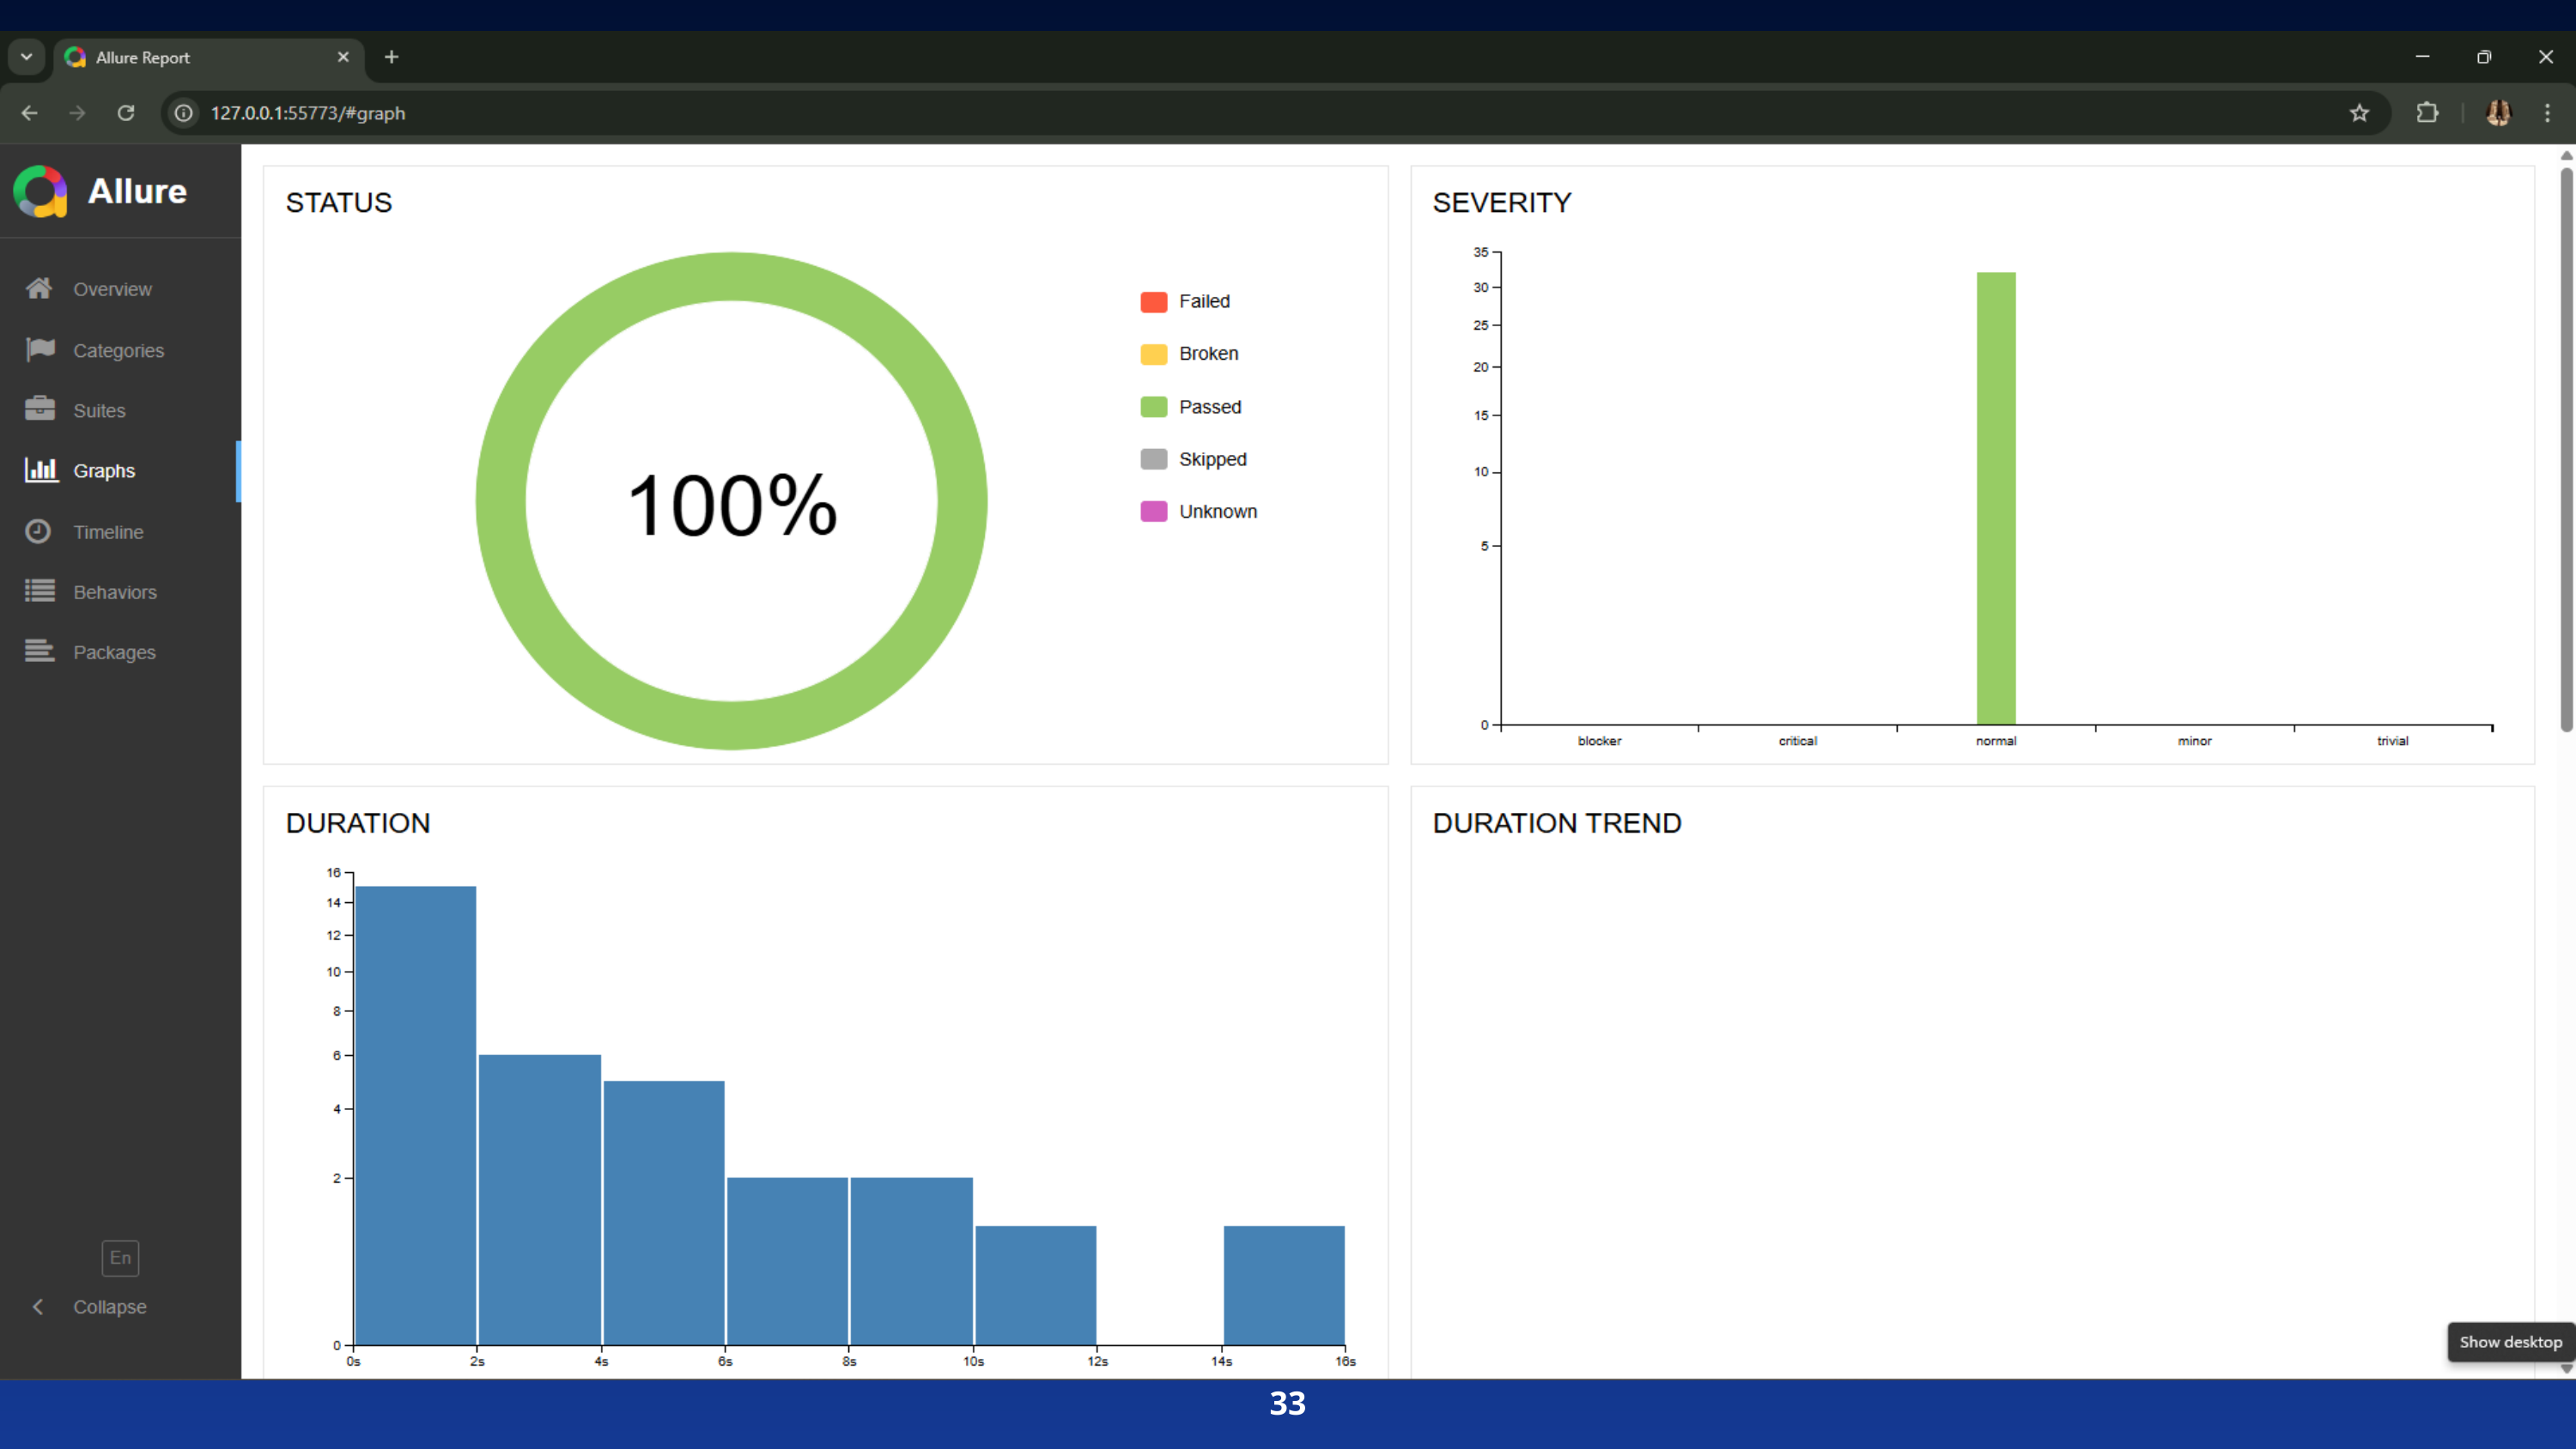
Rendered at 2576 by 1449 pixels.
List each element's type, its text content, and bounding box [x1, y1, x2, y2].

text_box [0, 31, 2576, 1380]
text_box 33 [1261, 1379, 1315, 1422]
